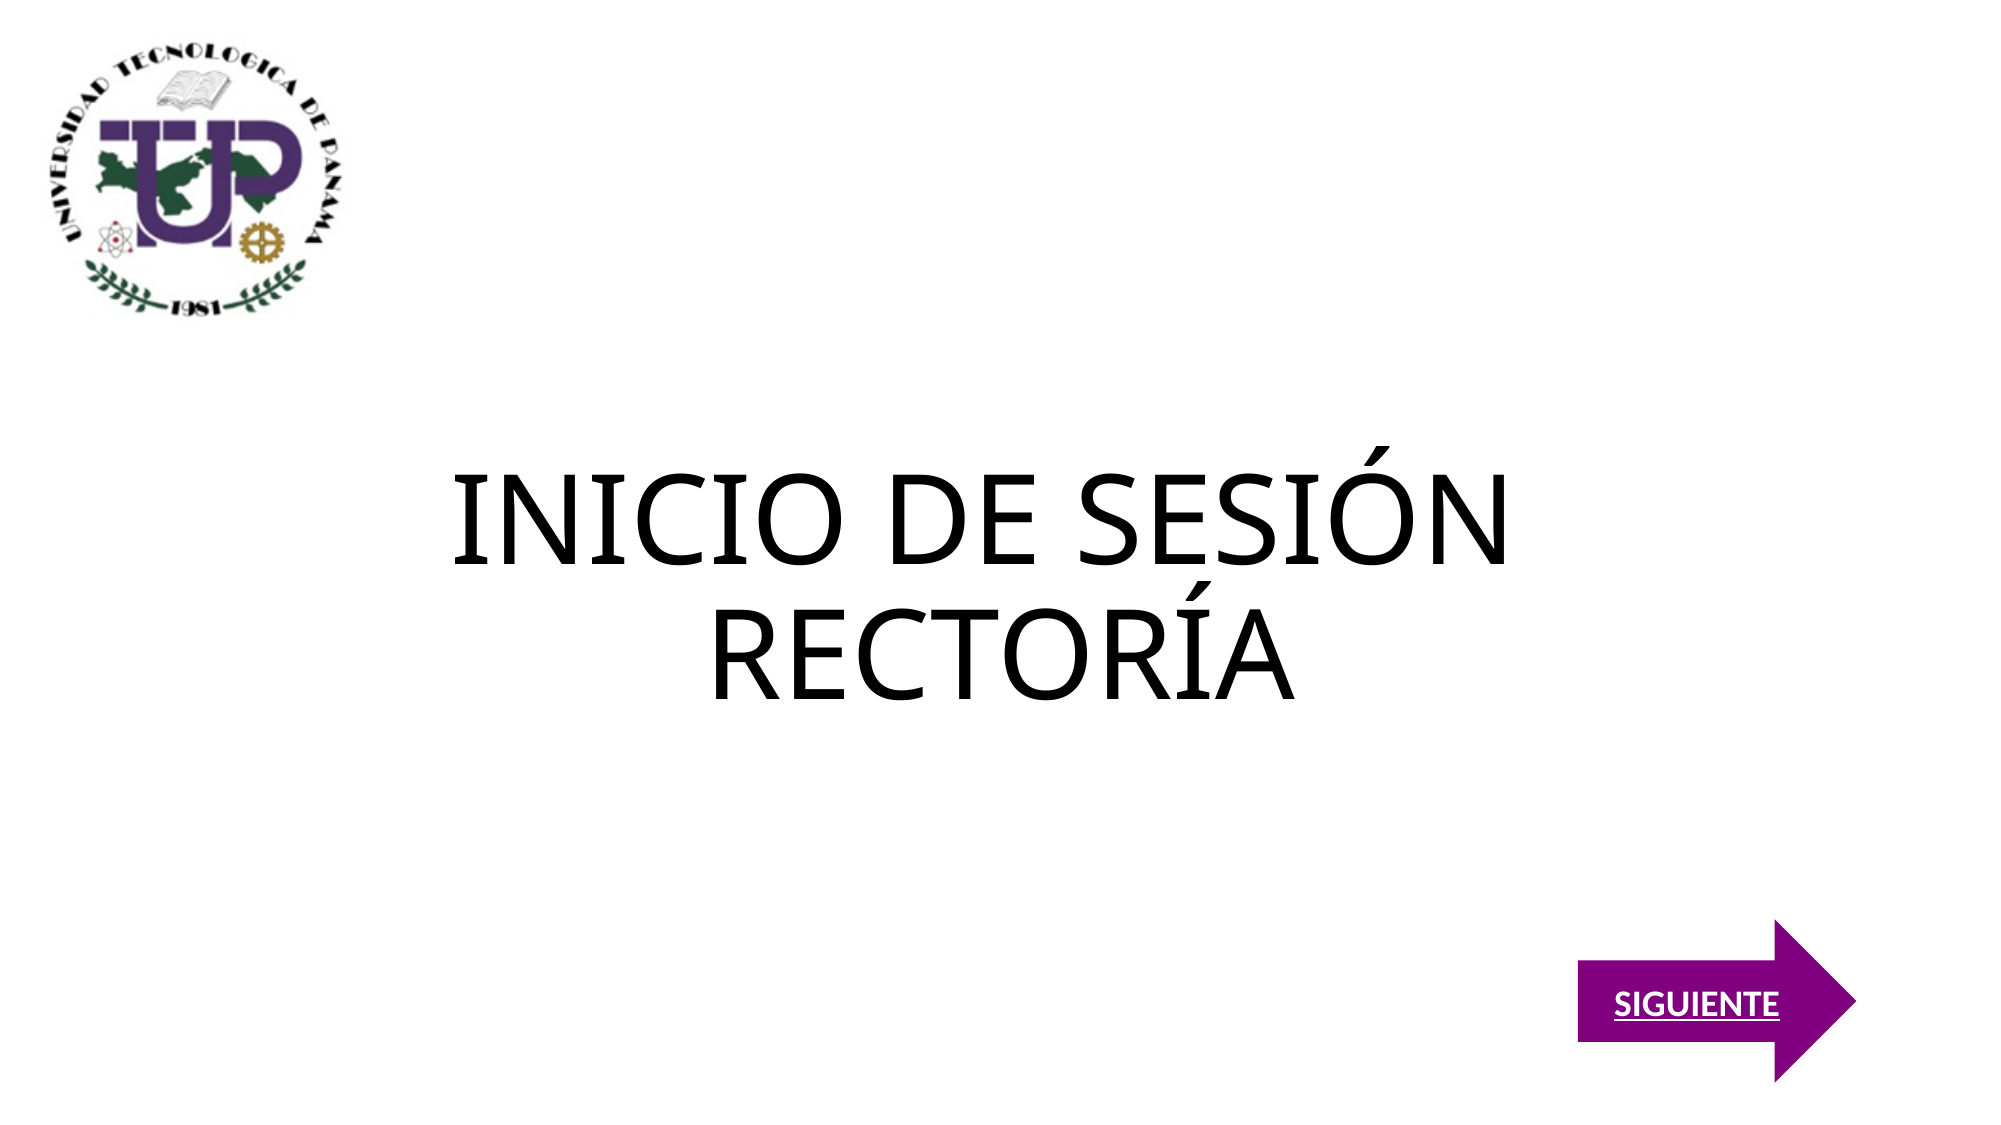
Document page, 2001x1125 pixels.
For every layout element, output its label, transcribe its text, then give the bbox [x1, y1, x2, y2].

title INICIO DE SESIÓN RECTORÍA [249, 342, 1750, 735]
text_box SIGUIENTE [1577, 919, 1857, 1083]
picture [24, 16, 368, 343]
